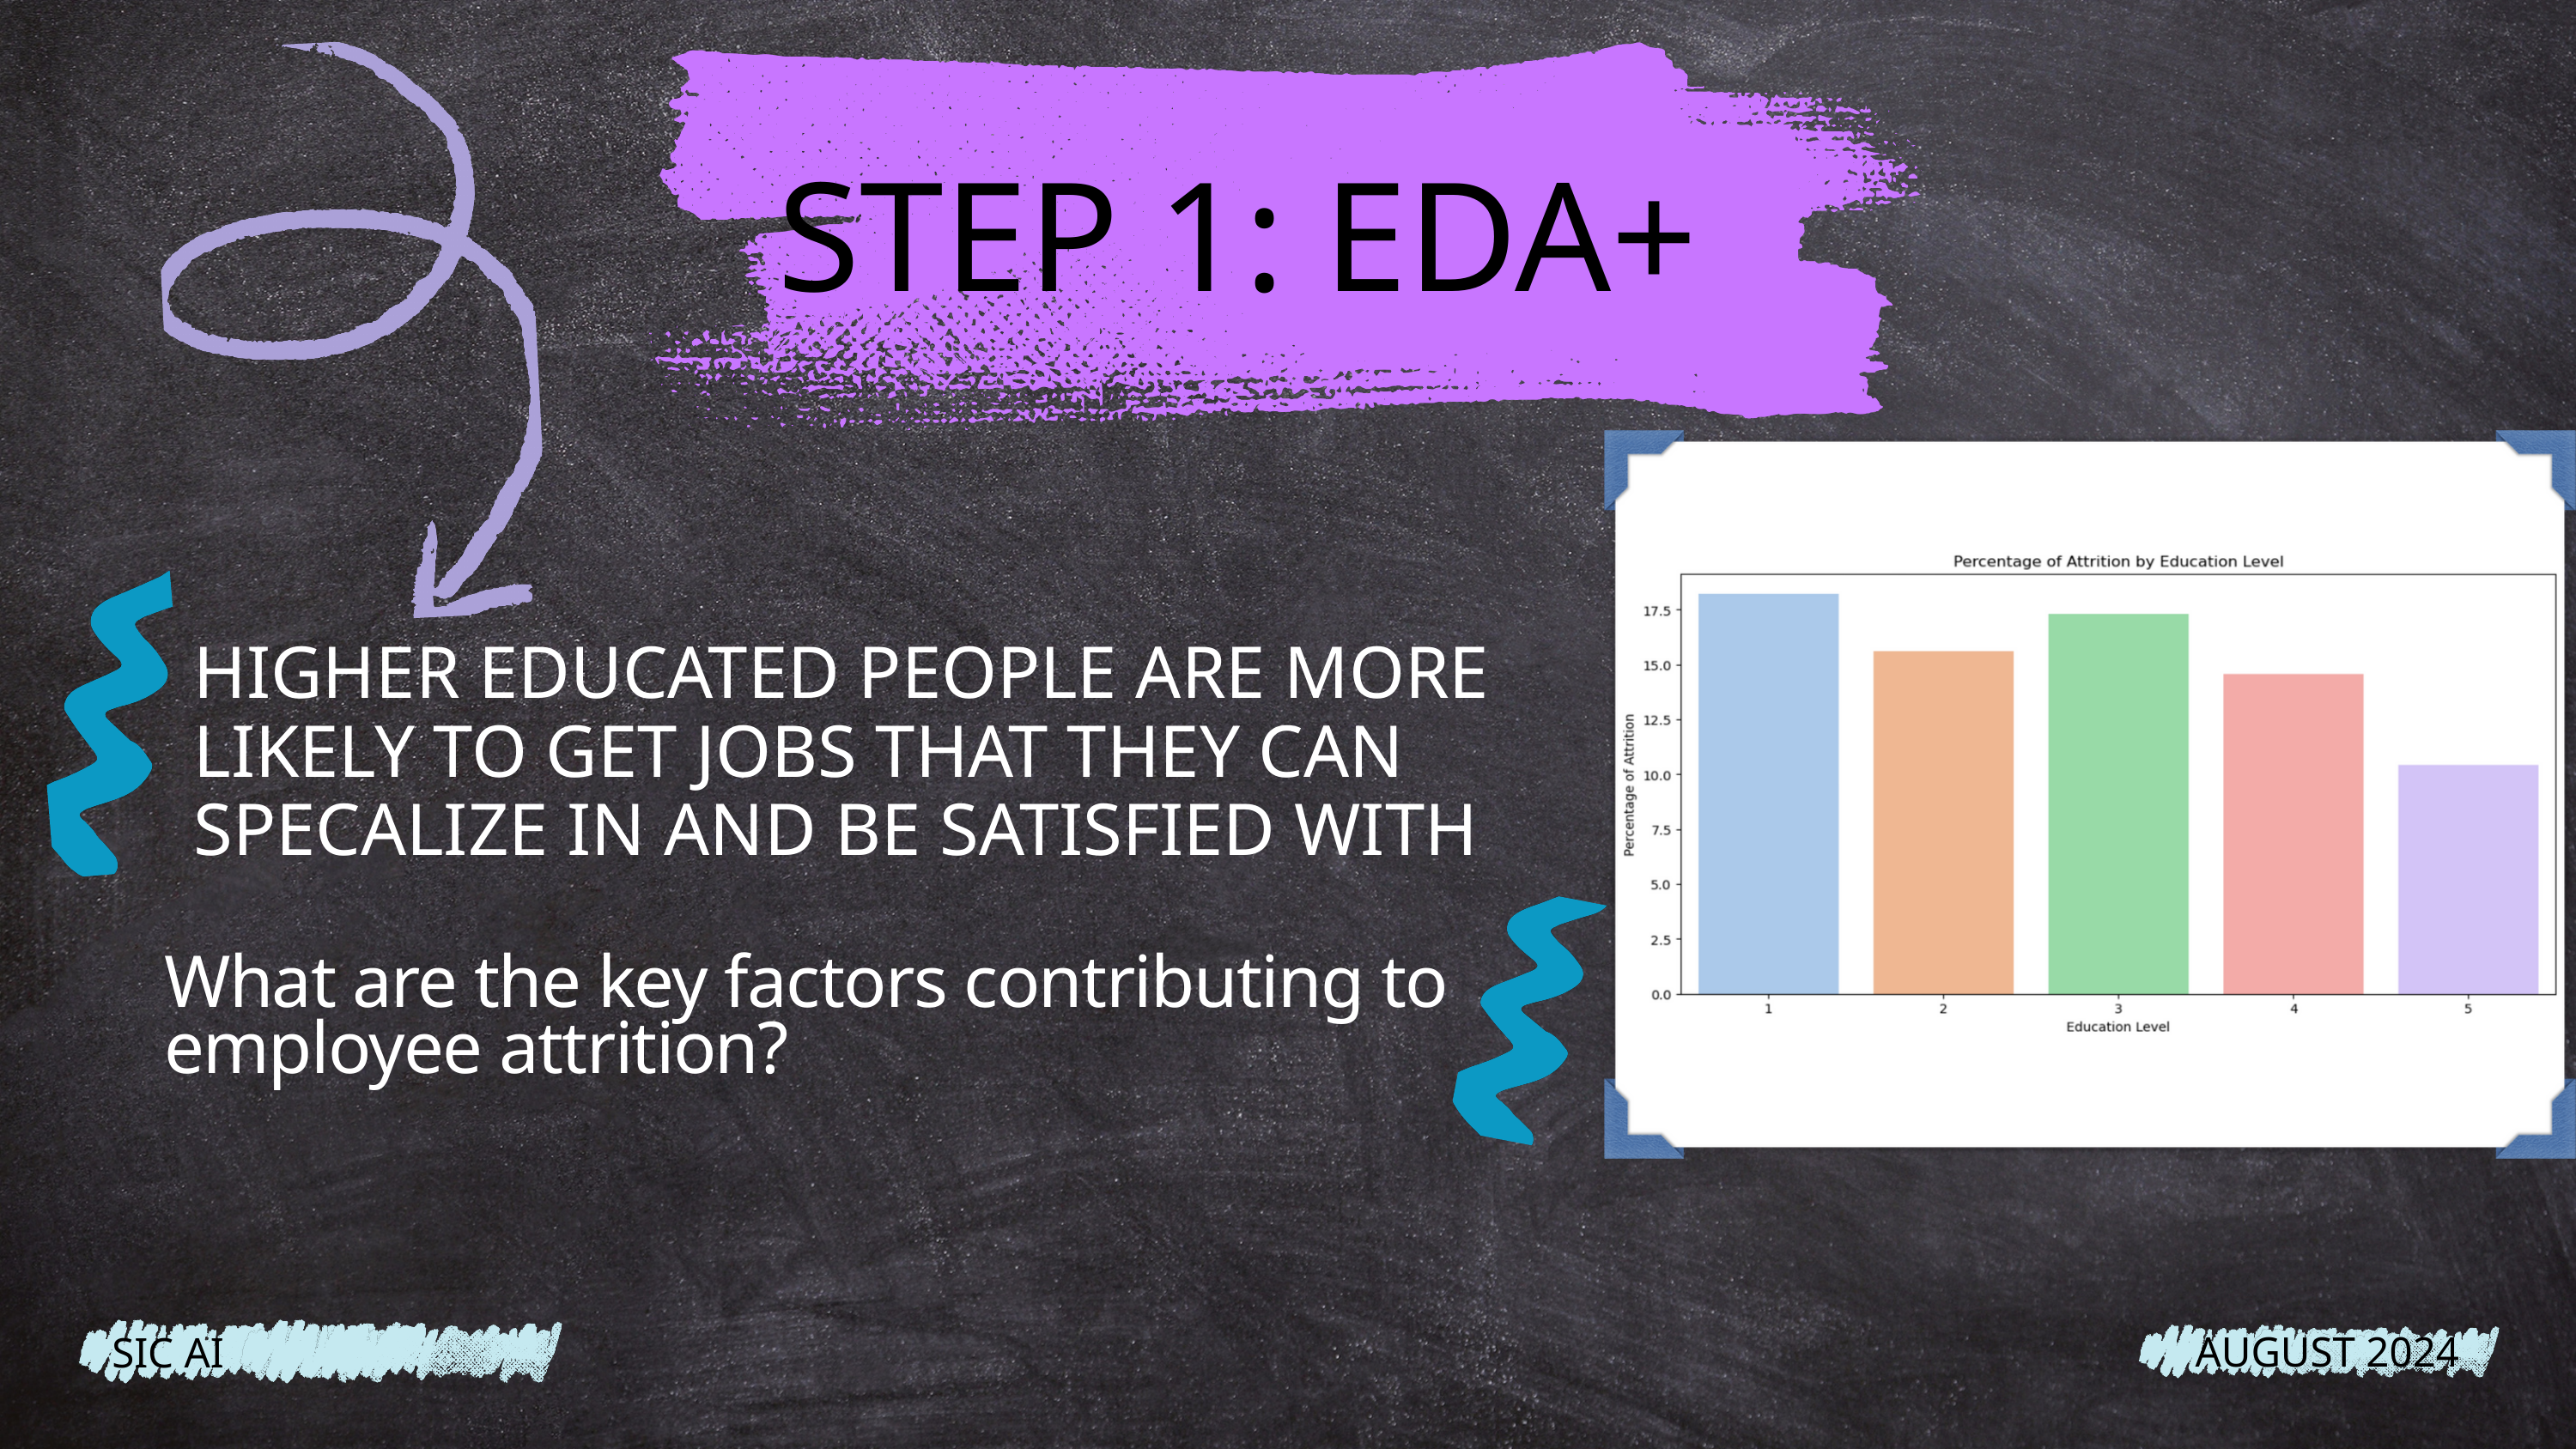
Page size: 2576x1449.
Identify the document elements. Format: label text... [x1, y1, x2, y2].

text_box What are the key factors contributing to employee attrition? [164, 955, 1471, 1088]
text_box [0, 0, 2576, 1449]
text_box [2138, 1375, 2409, 1379]
text_box [78, 1319, 240, 1384]
text_box SIC AI [112, 1331, 738, 1376]
text_box [2409, 1324, 2500, 1379]
text_box [240, 1319, 562, 1331]
text_box [149, 32, 551, 630]
text_box AUGUST 2024 [1835, 1330, 2460, 1375]
text_box HIGHER EDUCATED PEOPLE ARE MORE LIKELY TO GET JOBS THAT THEY CAN SPECALIZE IN AND BE SATISFIED WITH [193, 634, 1600, 870]
text_box [1447, 883, 1600, 1151]
text_box [2138, 1324, 2409, 1330]
text_box [240, 1376, 562, 1384]
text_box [1604, 430, 2576, 1159]
text_box [30, 569, 194, 879]
text_box [642, 41, 1934, 431]
text_box STEP 1: EDA+ [776, 178, 1844, 322]
